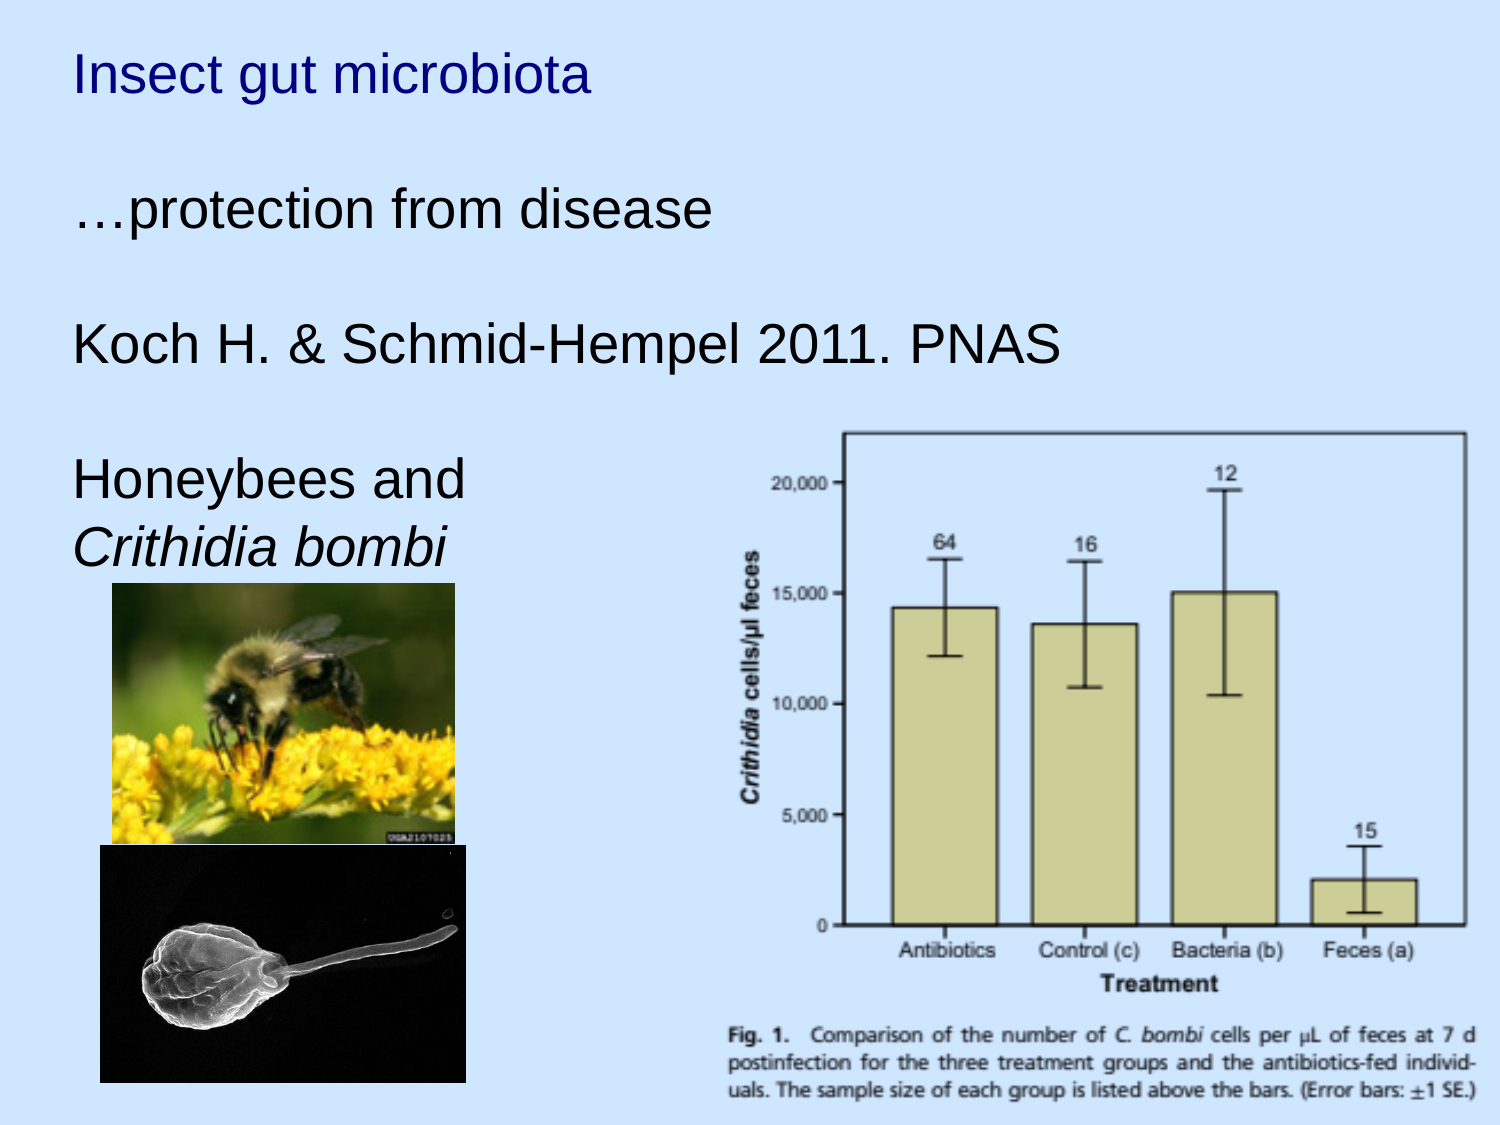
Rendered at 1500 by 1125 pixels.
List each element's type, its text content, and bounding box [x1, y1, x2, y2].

text_box Insect gut microbiota …protection from disease Koch H. & Schmid-Hempel 2011. PNAS Honeybees and Crithidia bombi [64, 37, 1500, 578]
picture [100, 583, 466, 1083]
picture [714, 408, 1500, 1119]
